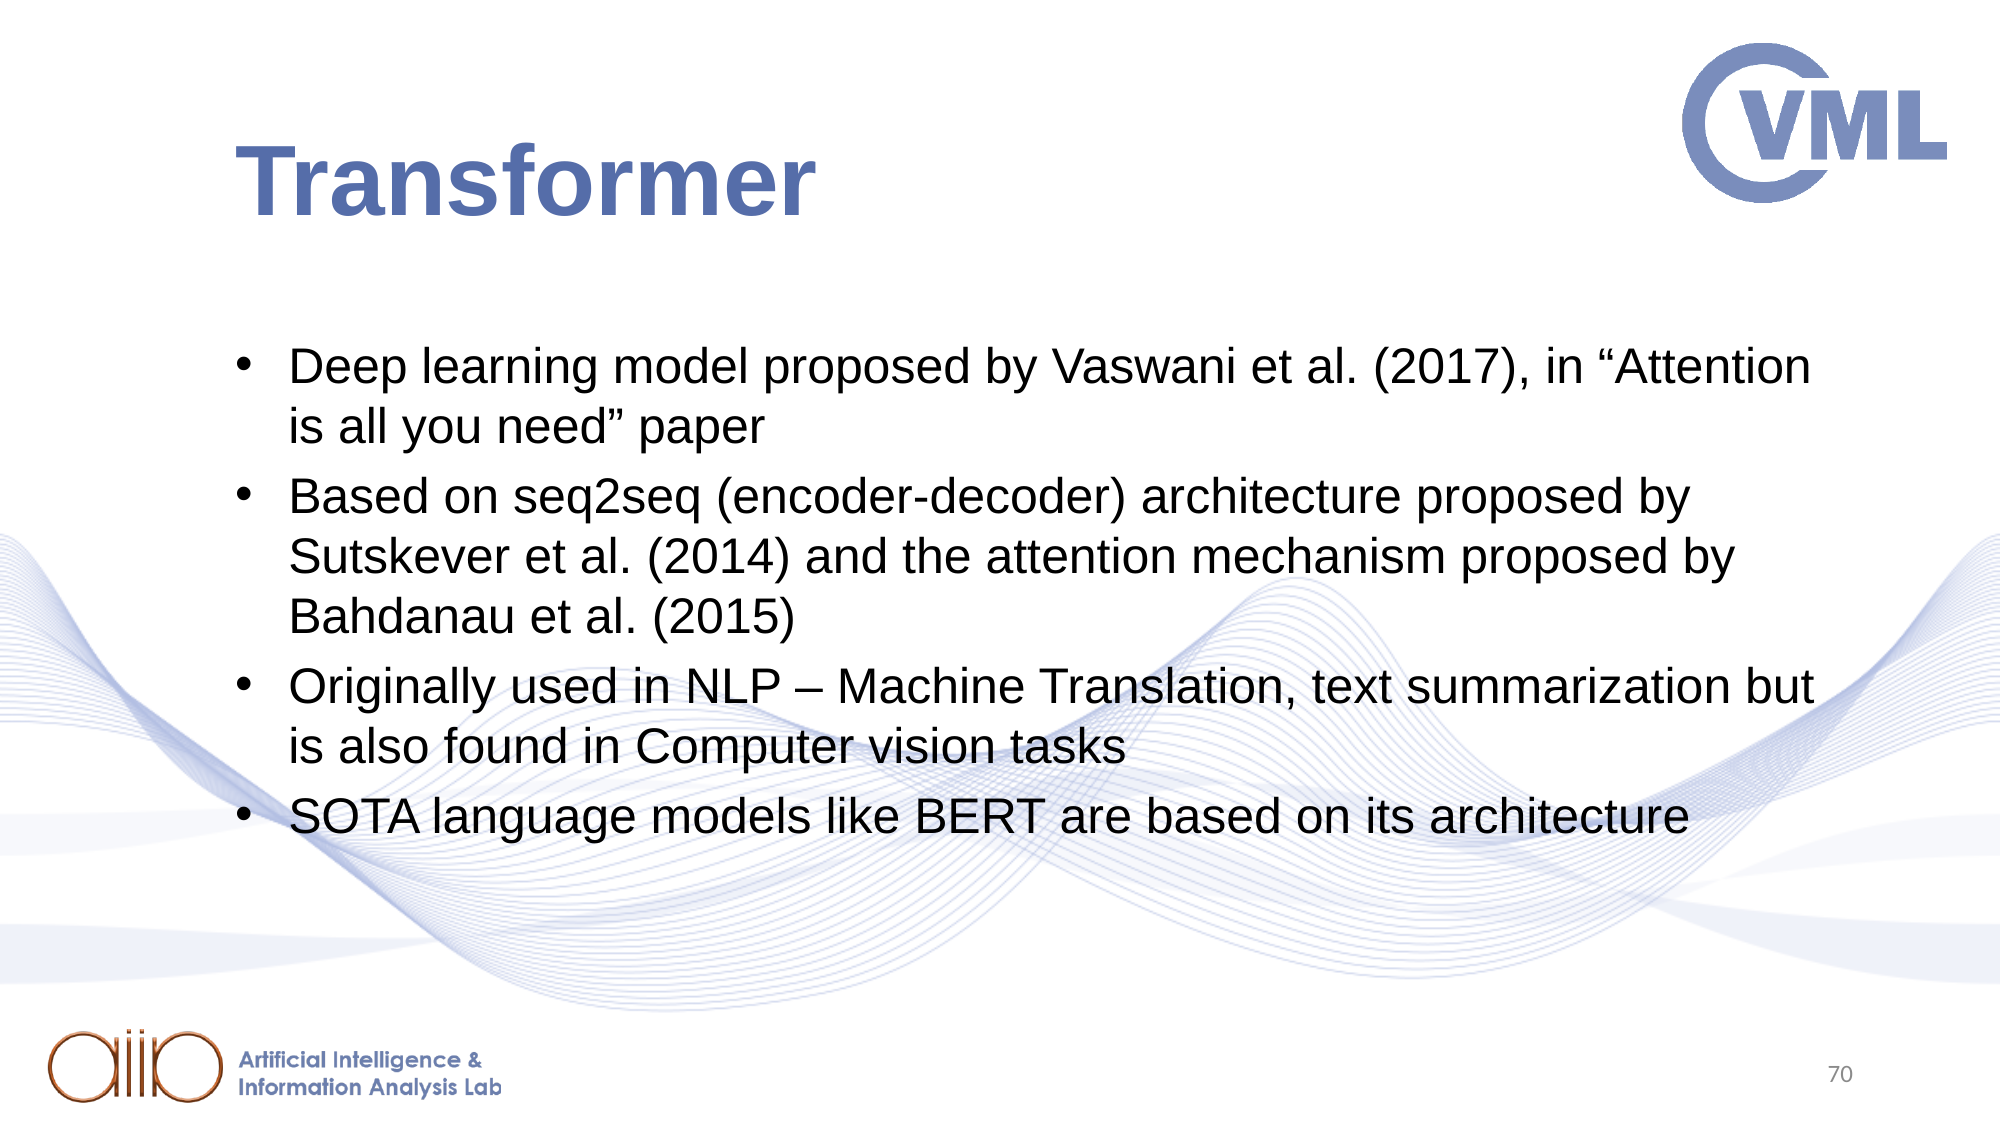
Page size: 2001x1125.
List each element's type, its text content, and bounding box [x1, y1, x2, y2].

slide_number 70 [1401, 1042, 1869, 1103]
list Deep learning model proposed by Vaswani et al. (2017), in “Attention is all you need” paper Based on seq2seq (encoder-decoder) architecture proposed by Sutskever et al. (2014) and the attention mechanism proposed by Bahdanau et al. (2015) Originally used in NLP – Machine Translation, text summarization but is also found in Computer vision tasks SOTA language models like BERT are based on its architecture [220, 326, 1863, 1024]
picture [43, 1023, 501, 1106]
picture [1647, 19, 1993, 226]
title Transformer [220, 66, 1455, 284]
